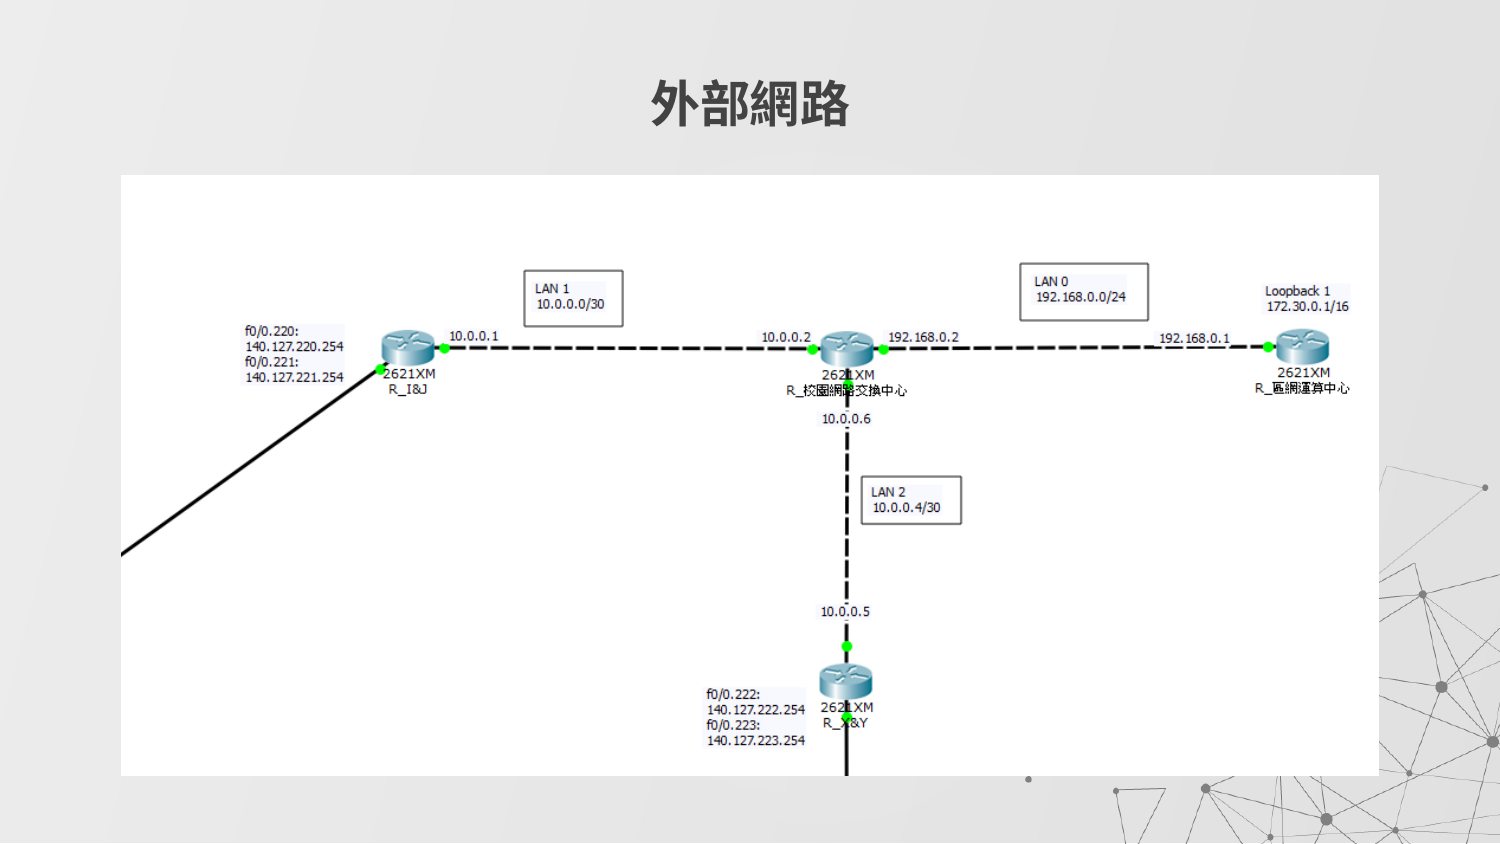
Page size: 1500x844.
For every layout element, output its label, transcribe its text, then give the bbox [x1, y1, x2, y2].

title 外部網路 [322, 57, 1178, 173]
text_box [227, 785, 1247, 803]
picture [0, 0, 1500, 844]
